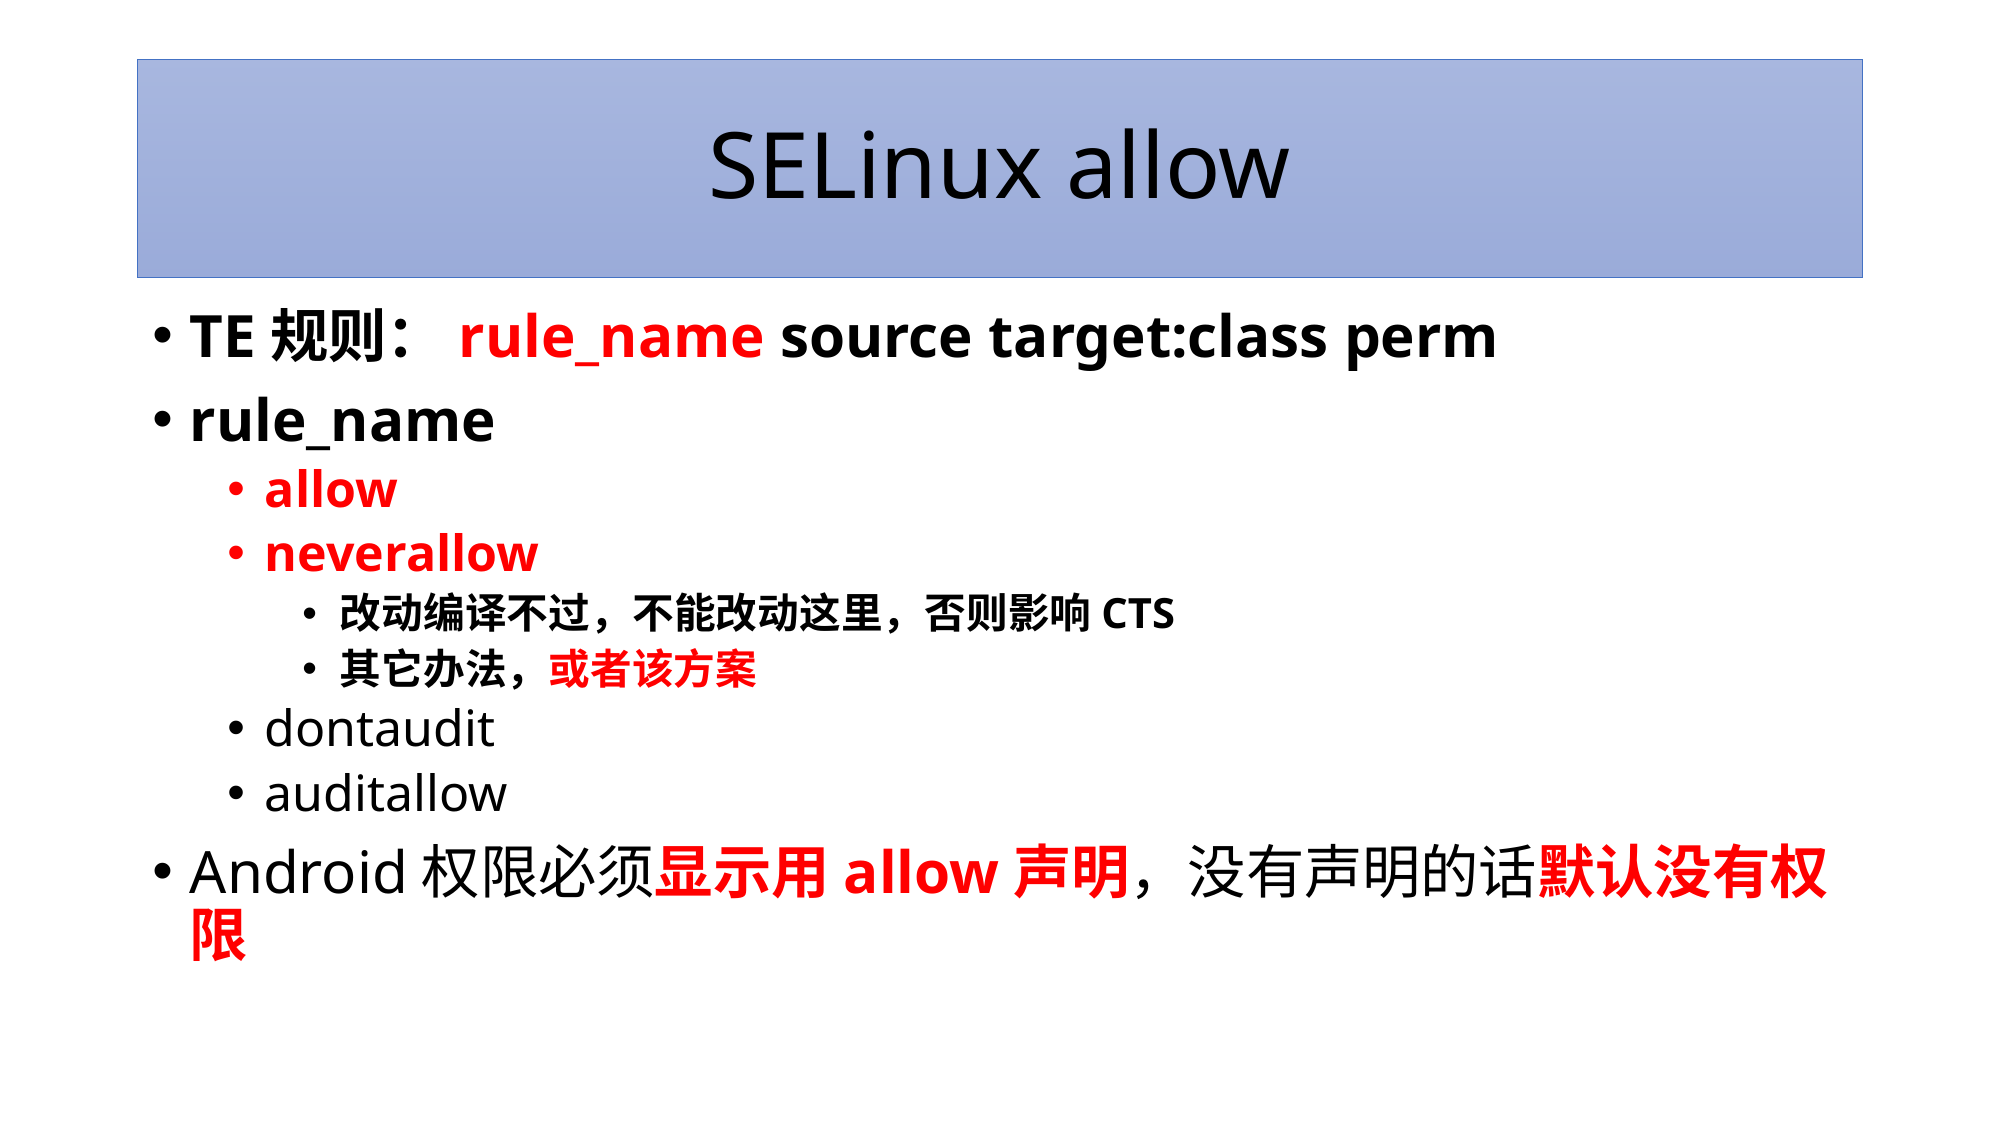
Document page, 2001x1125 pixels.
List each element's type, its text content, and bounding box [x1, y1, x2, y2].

list TE规则：rule_name source target:class perm rule_name allow neverallow 改动编译不过，不能改动这里，否则影响CTS 其它办法，或者该方案 dontaudit auditallow Android权限必须显示用allow声明，没有声明的话默认没有权限 [137, 299, 1863, 1014]
title SELinux allow [137, 59, 1863, 278]
